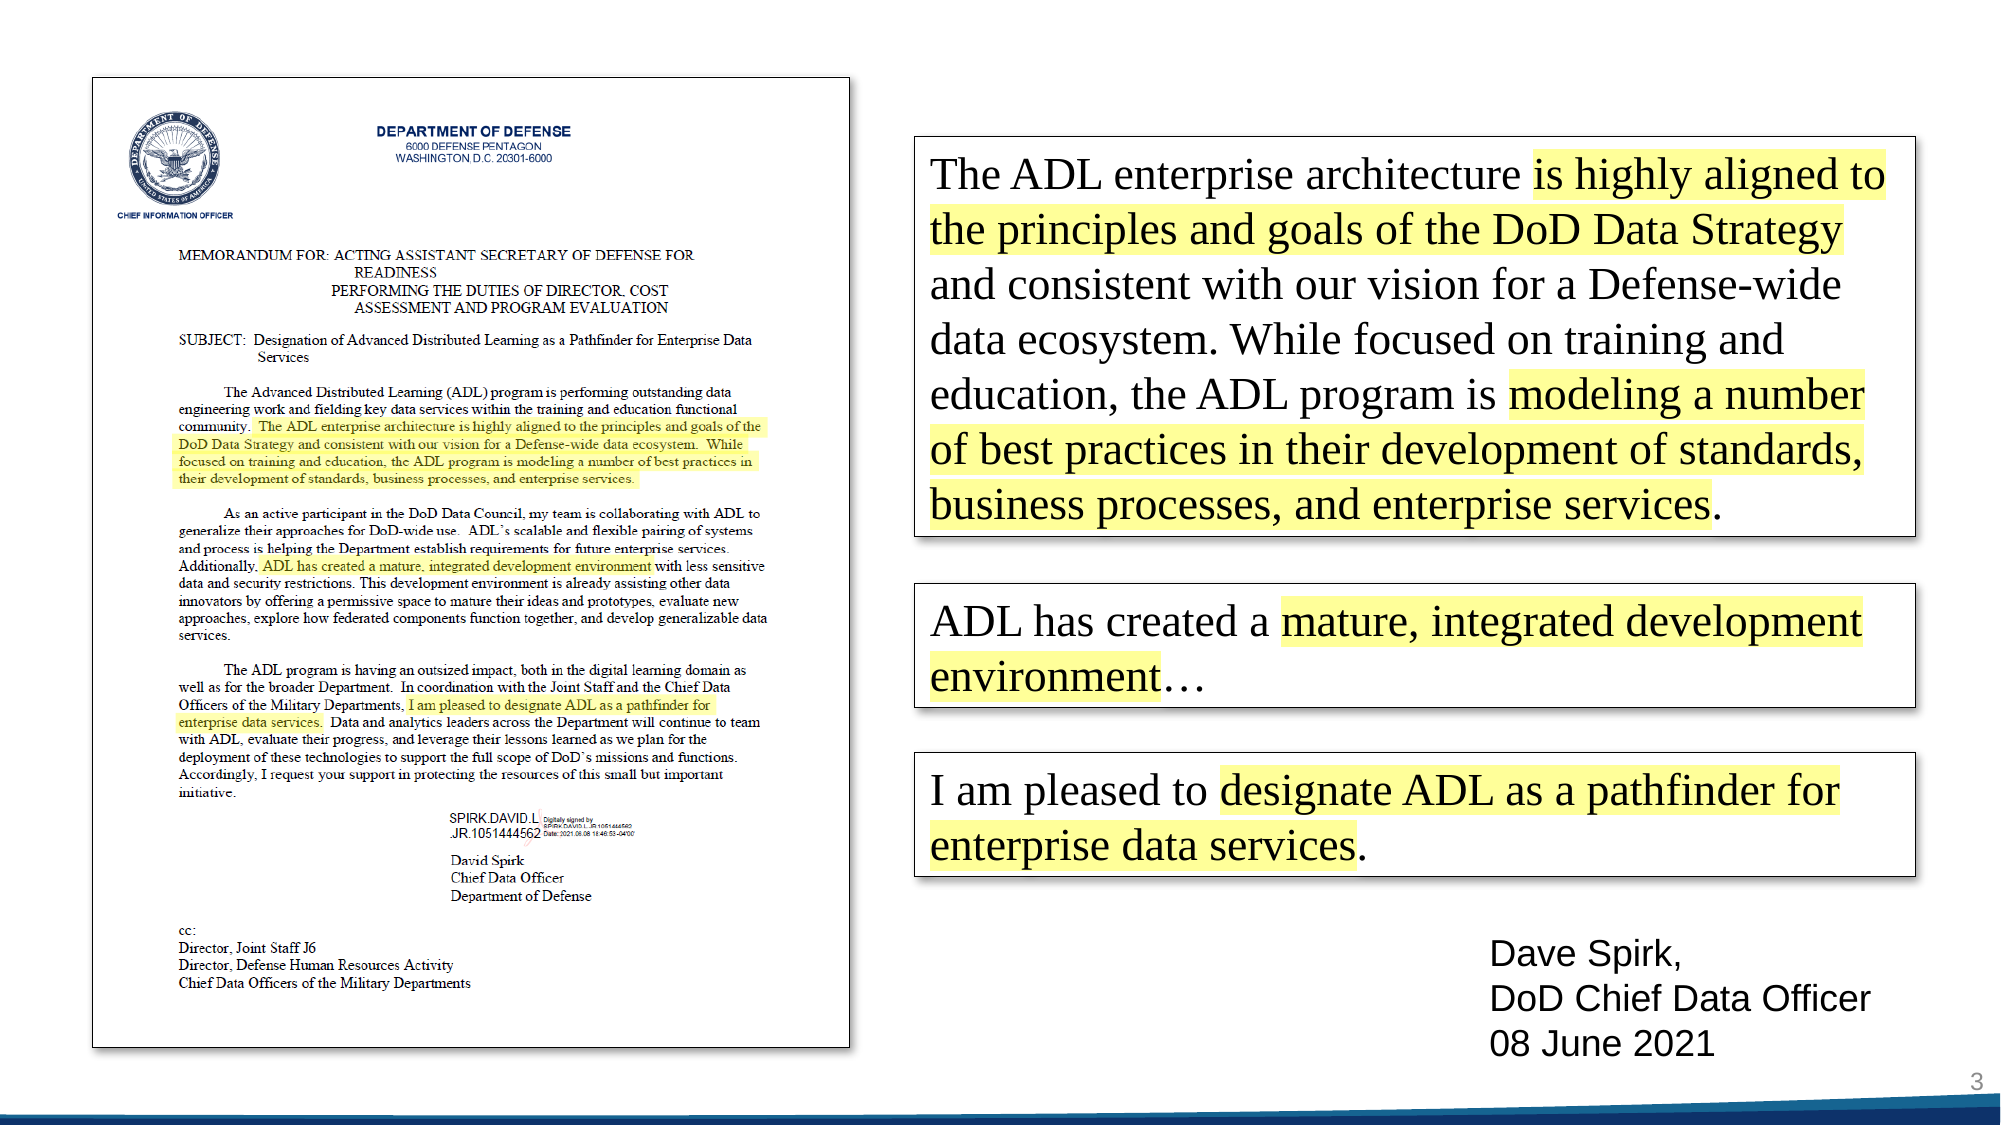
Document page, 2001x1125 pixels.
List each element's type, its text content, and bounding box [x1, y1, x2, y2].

picture [91, 76, 850, 1048]
text_box Dave Spirk, DoD Chief Data Officer 08 June 2021 [1474, 921, 1887, 1071]
slide_number 3 [1549, 1050, 2000, 1111]
text_box ADL has created a mature, integrated development environment… [914, 583, 1916, 708]
text_box I am pleased to designate ADL as a pathfinder for enterprise data services. [914, 752, 1916, 877]
text_box The ADL enterprise architecture is highly aligned to the principles and goals of the DoD Data Strategy and consistent with our vision for a Defense-wide data ecosystem. While focused on training and education, the ADL program is modeling a number of best practices in their development of standards, business processes, and enterprise services. [914, 136, 1916, 537]
